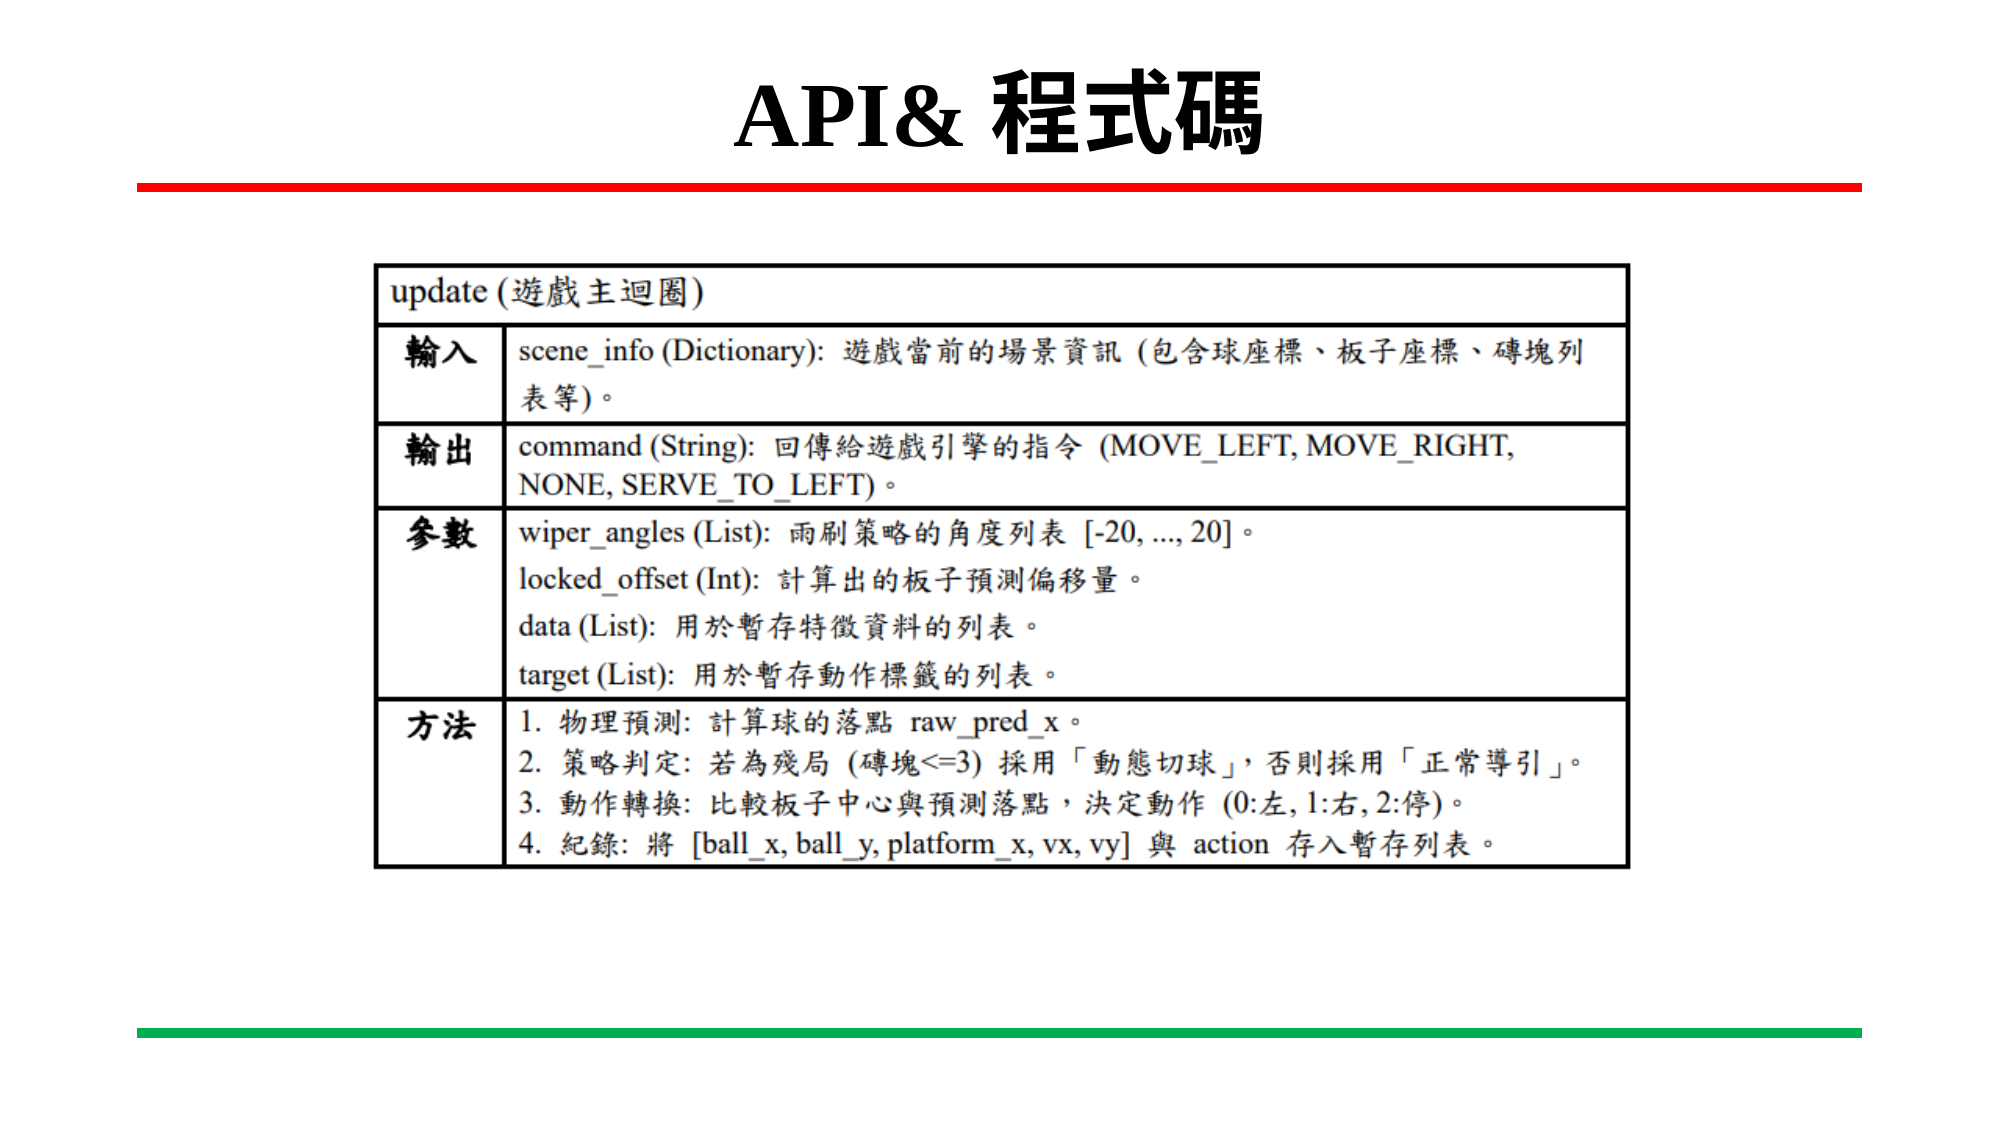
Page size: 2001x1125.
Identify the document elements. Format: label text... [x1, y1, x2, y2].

picture [359, 251, 1640, 874]
text_box API&程式碼 [137, 59, 1863, 178]
